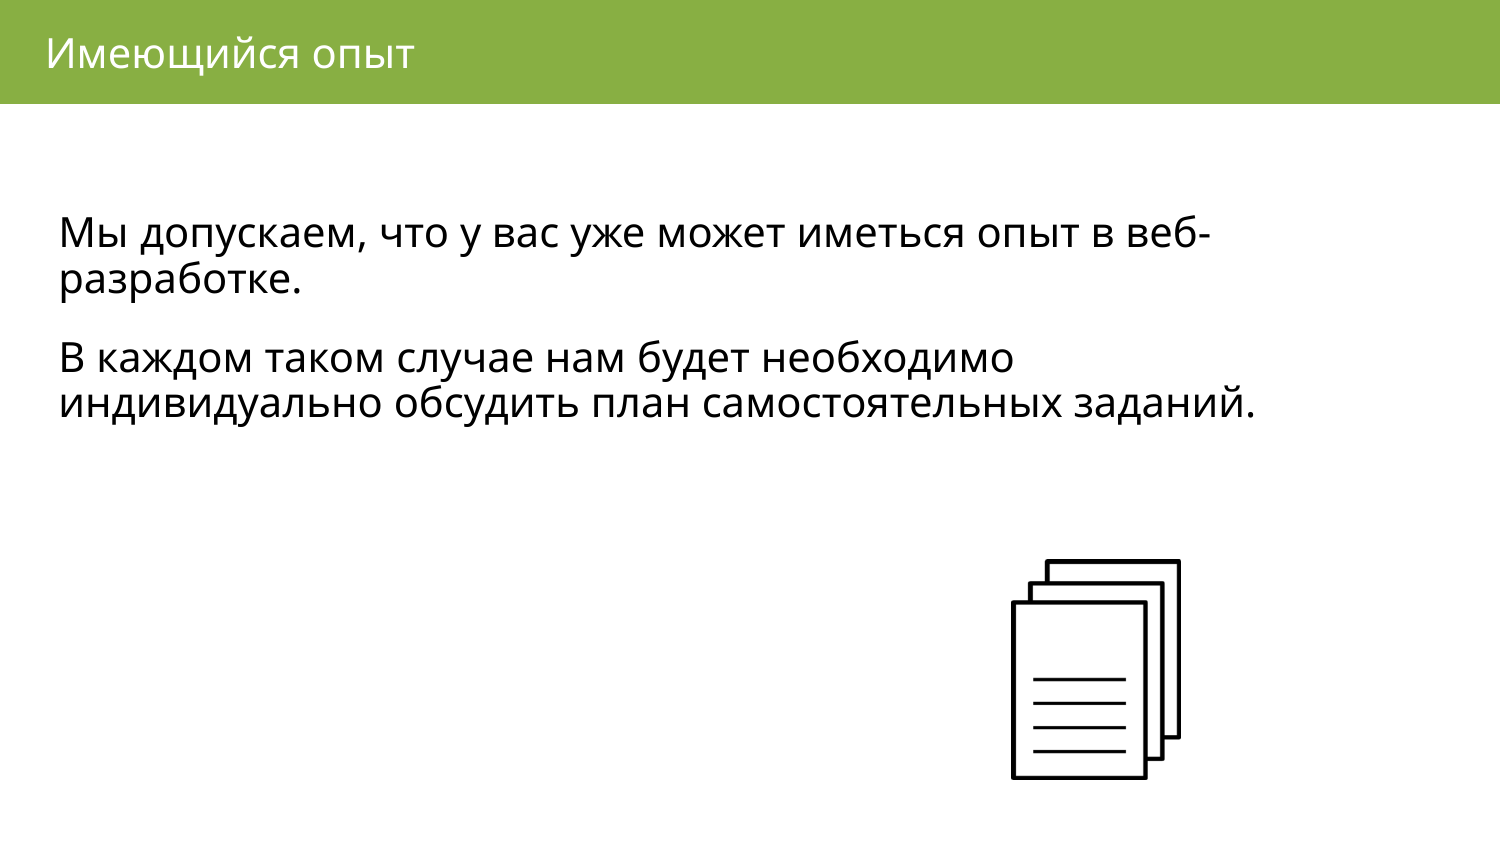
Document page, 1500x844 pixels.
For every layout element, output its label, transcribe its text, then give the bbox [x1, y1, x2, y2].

picture [1011, 559, 1181, 780]
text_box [0, 0, 1500, 104]
list Мы допускаем, что у вас уже может иметься опыт в веб-разработке. В каждом таком случае нам будет необходимо индивидуально обсудить план самостоятельных заданий. [43, 189, 1305, 560]
